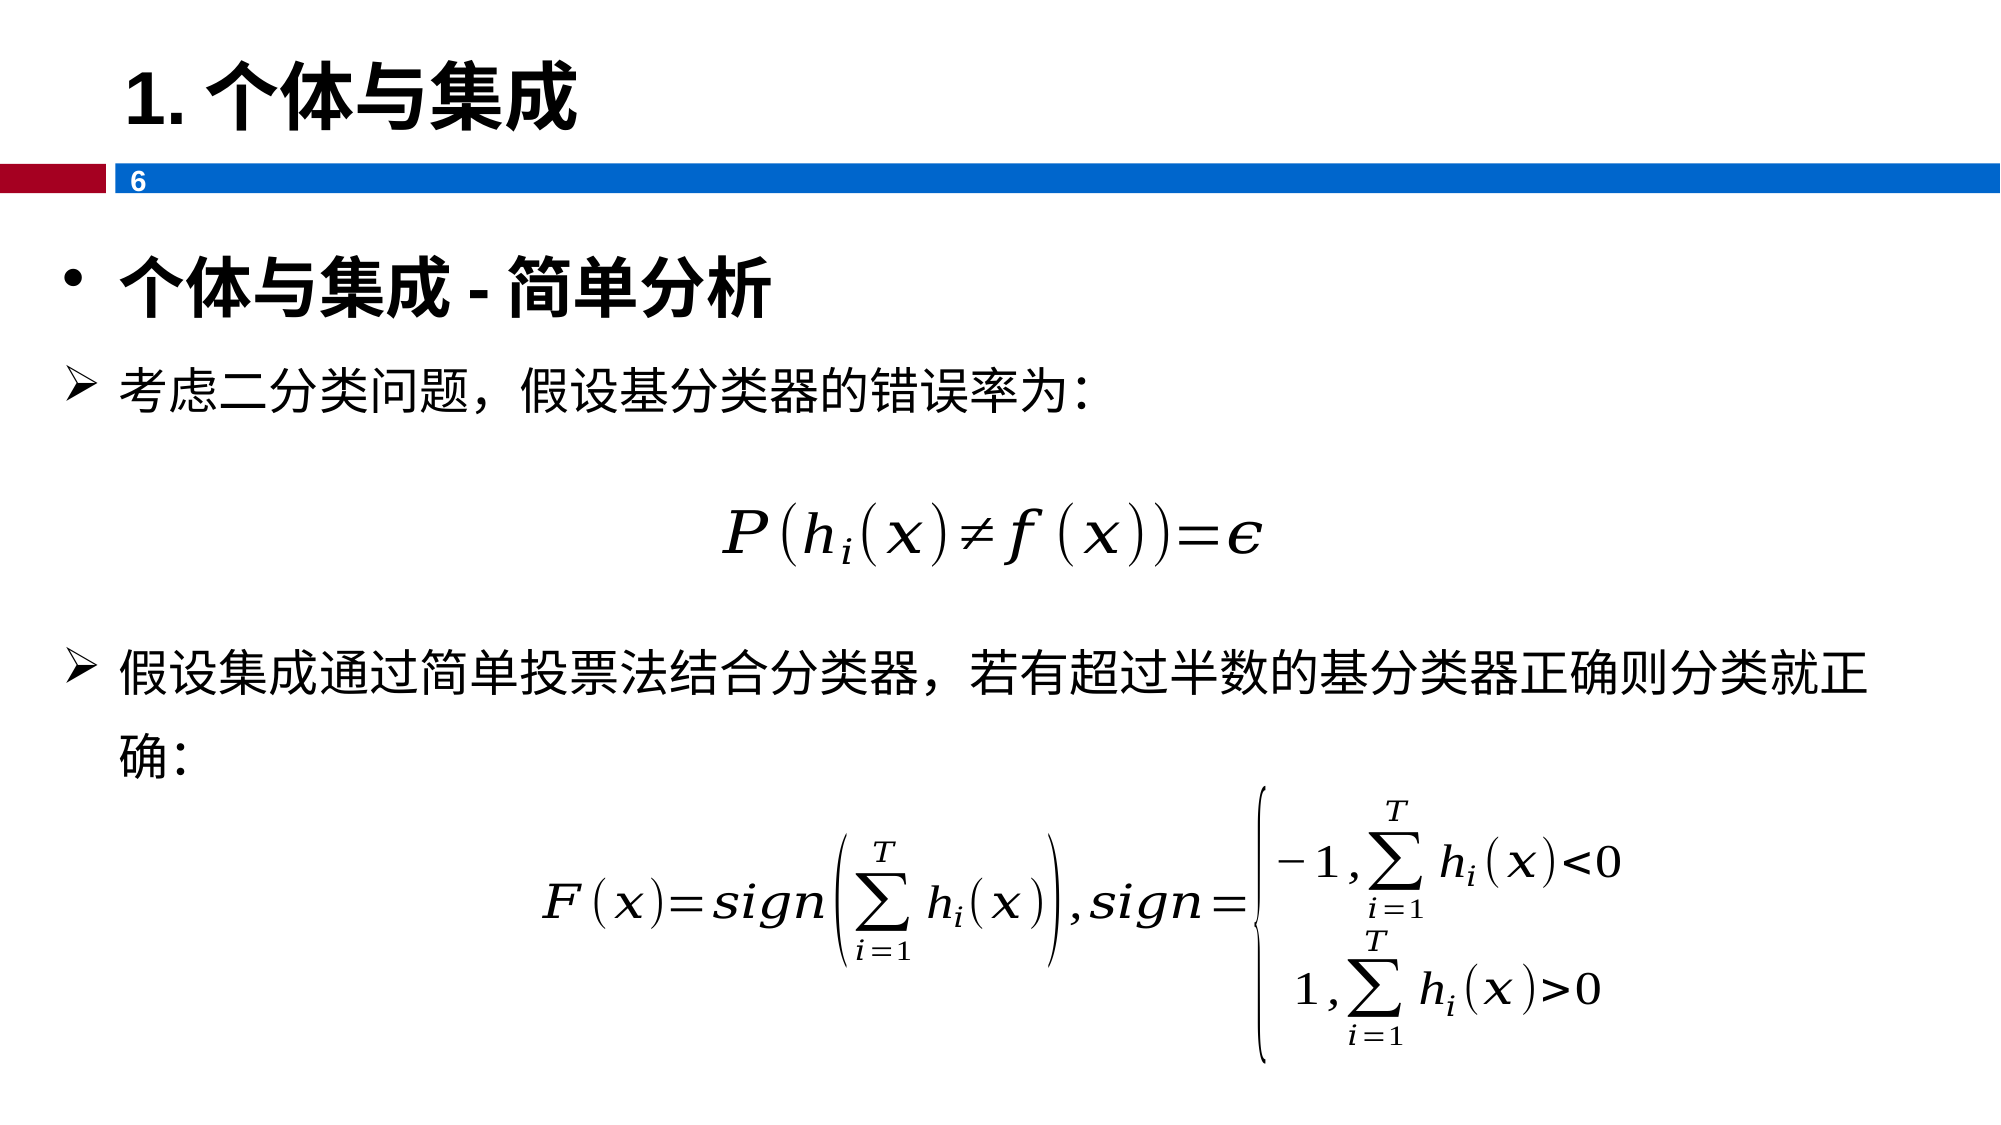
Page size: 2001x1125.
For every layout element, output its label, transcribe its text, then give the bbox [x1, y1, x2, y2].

text_box 1.个体与集成 [109, 38, 2000, 150]
